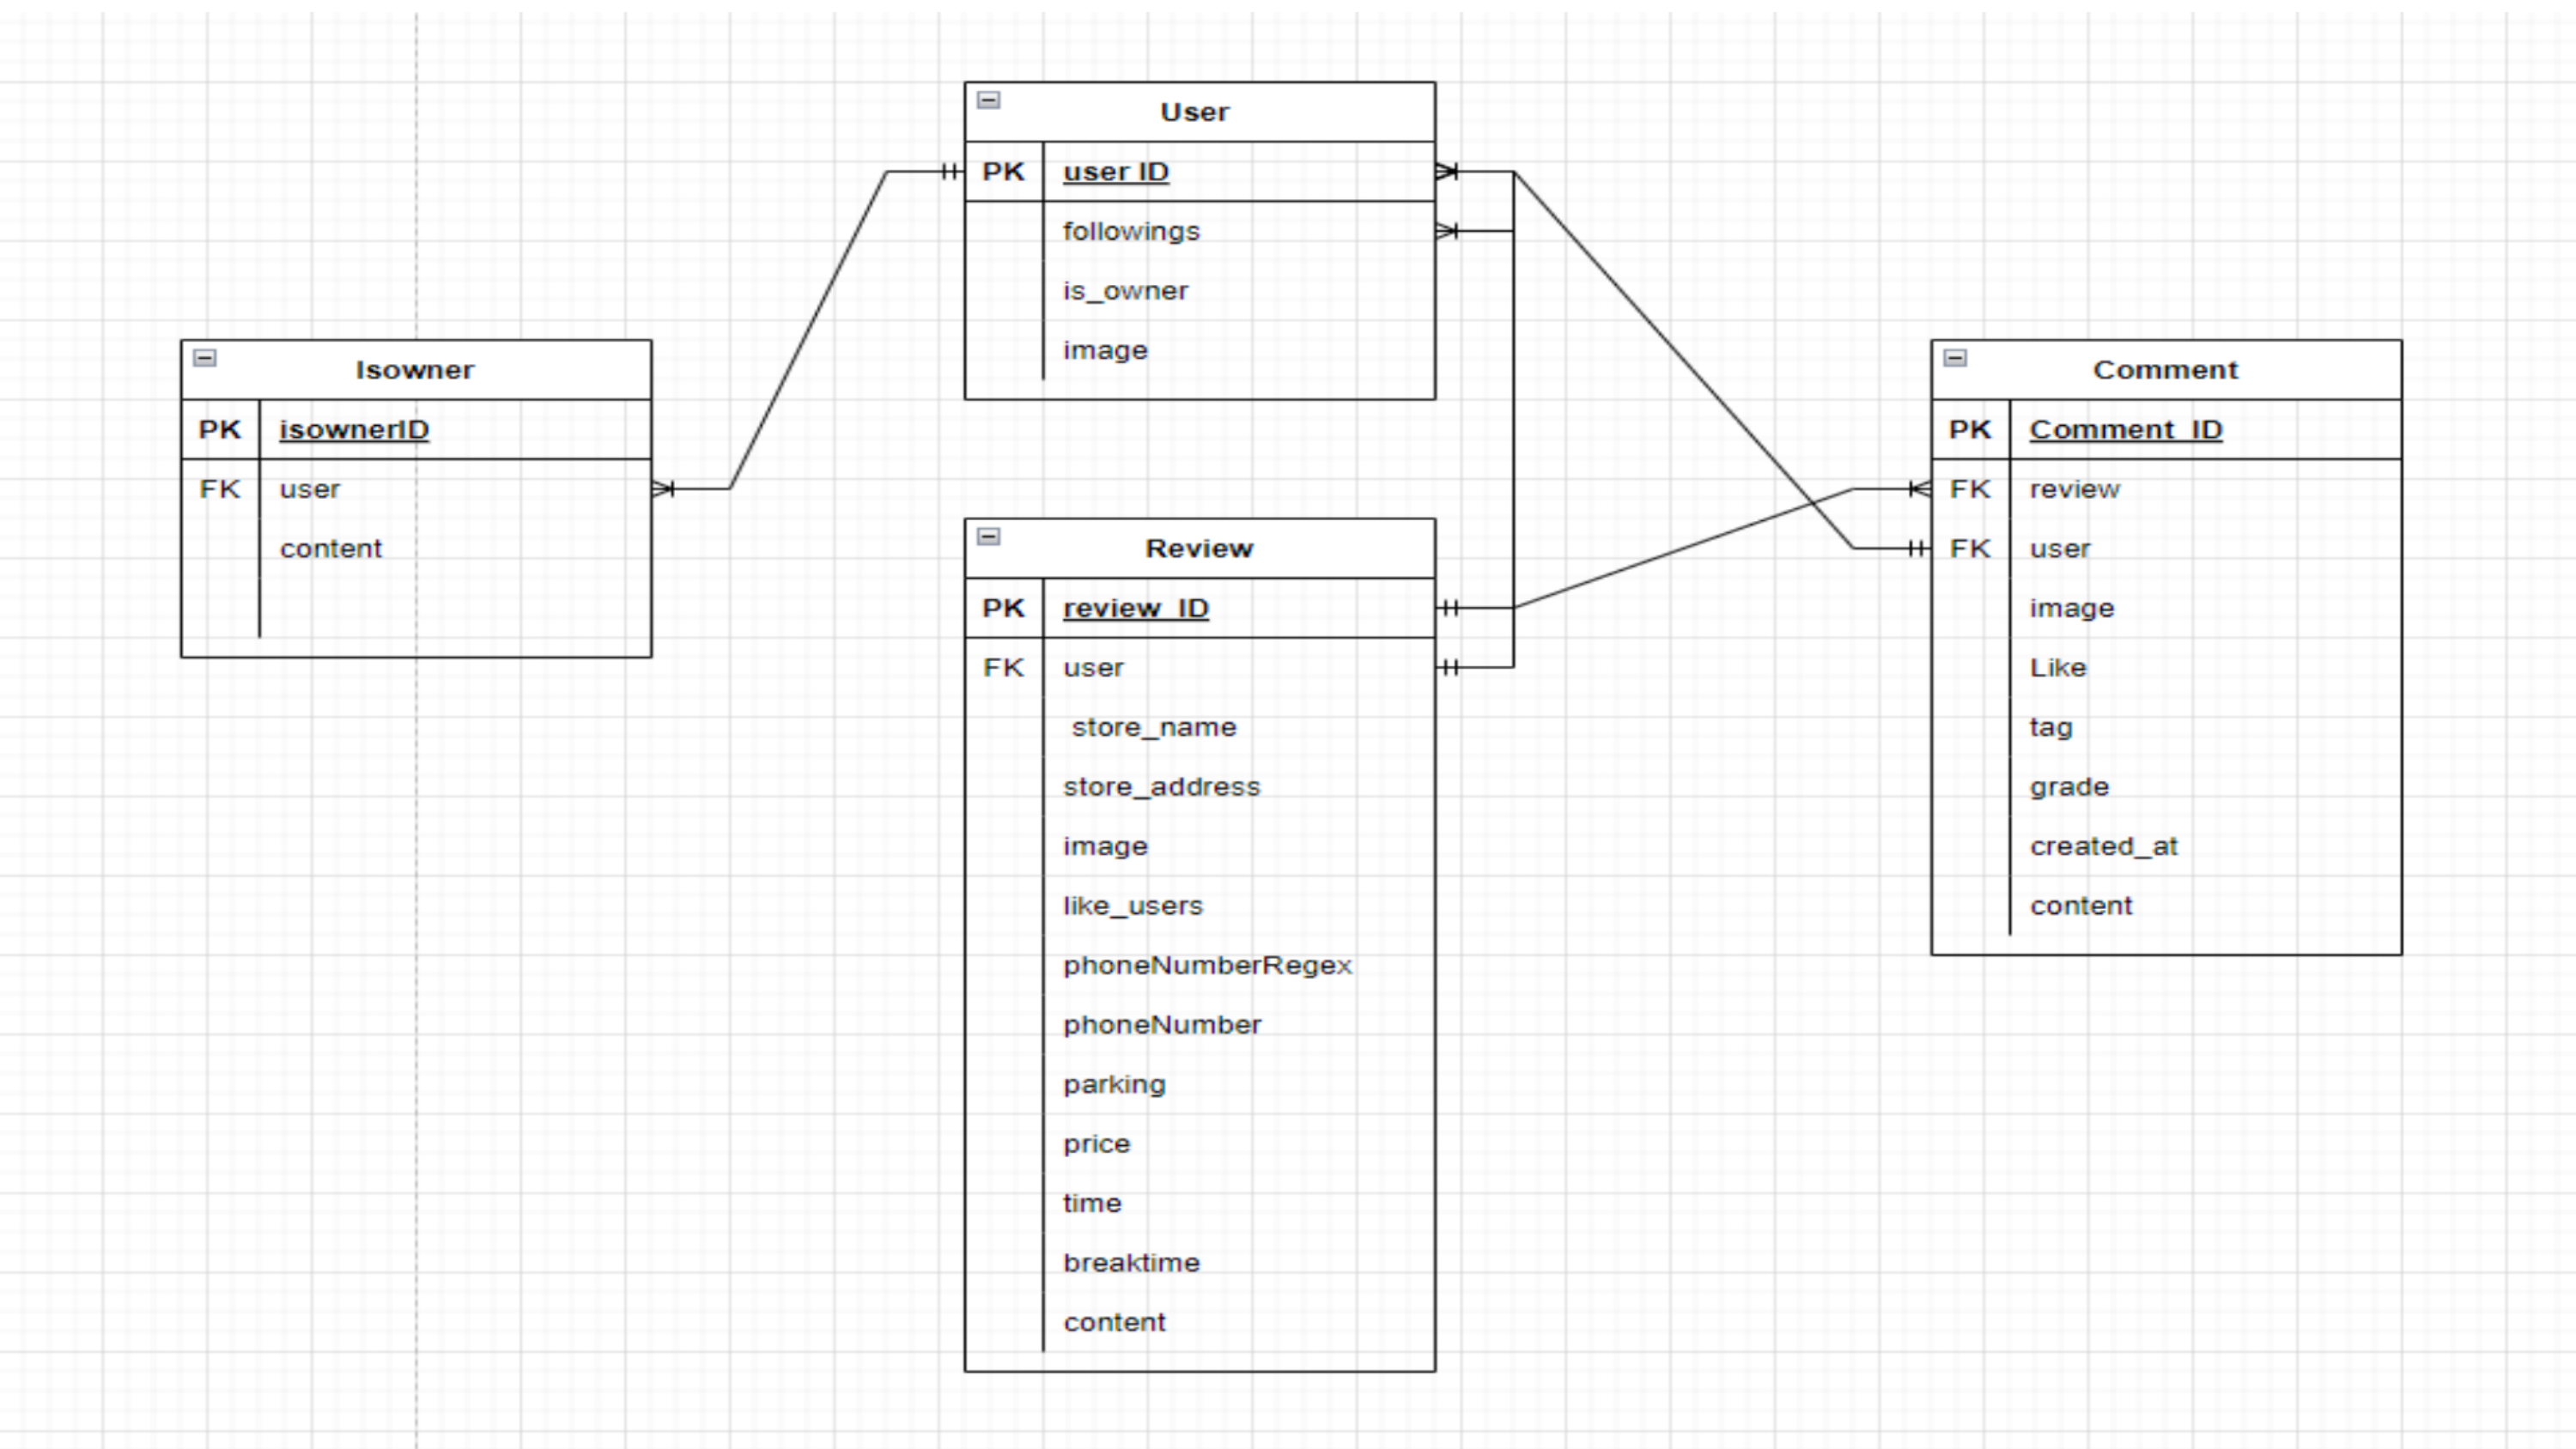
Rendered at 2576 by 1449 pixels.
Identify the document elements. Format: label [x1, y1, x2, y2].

text_box [0, 12, 2576, 1449]
